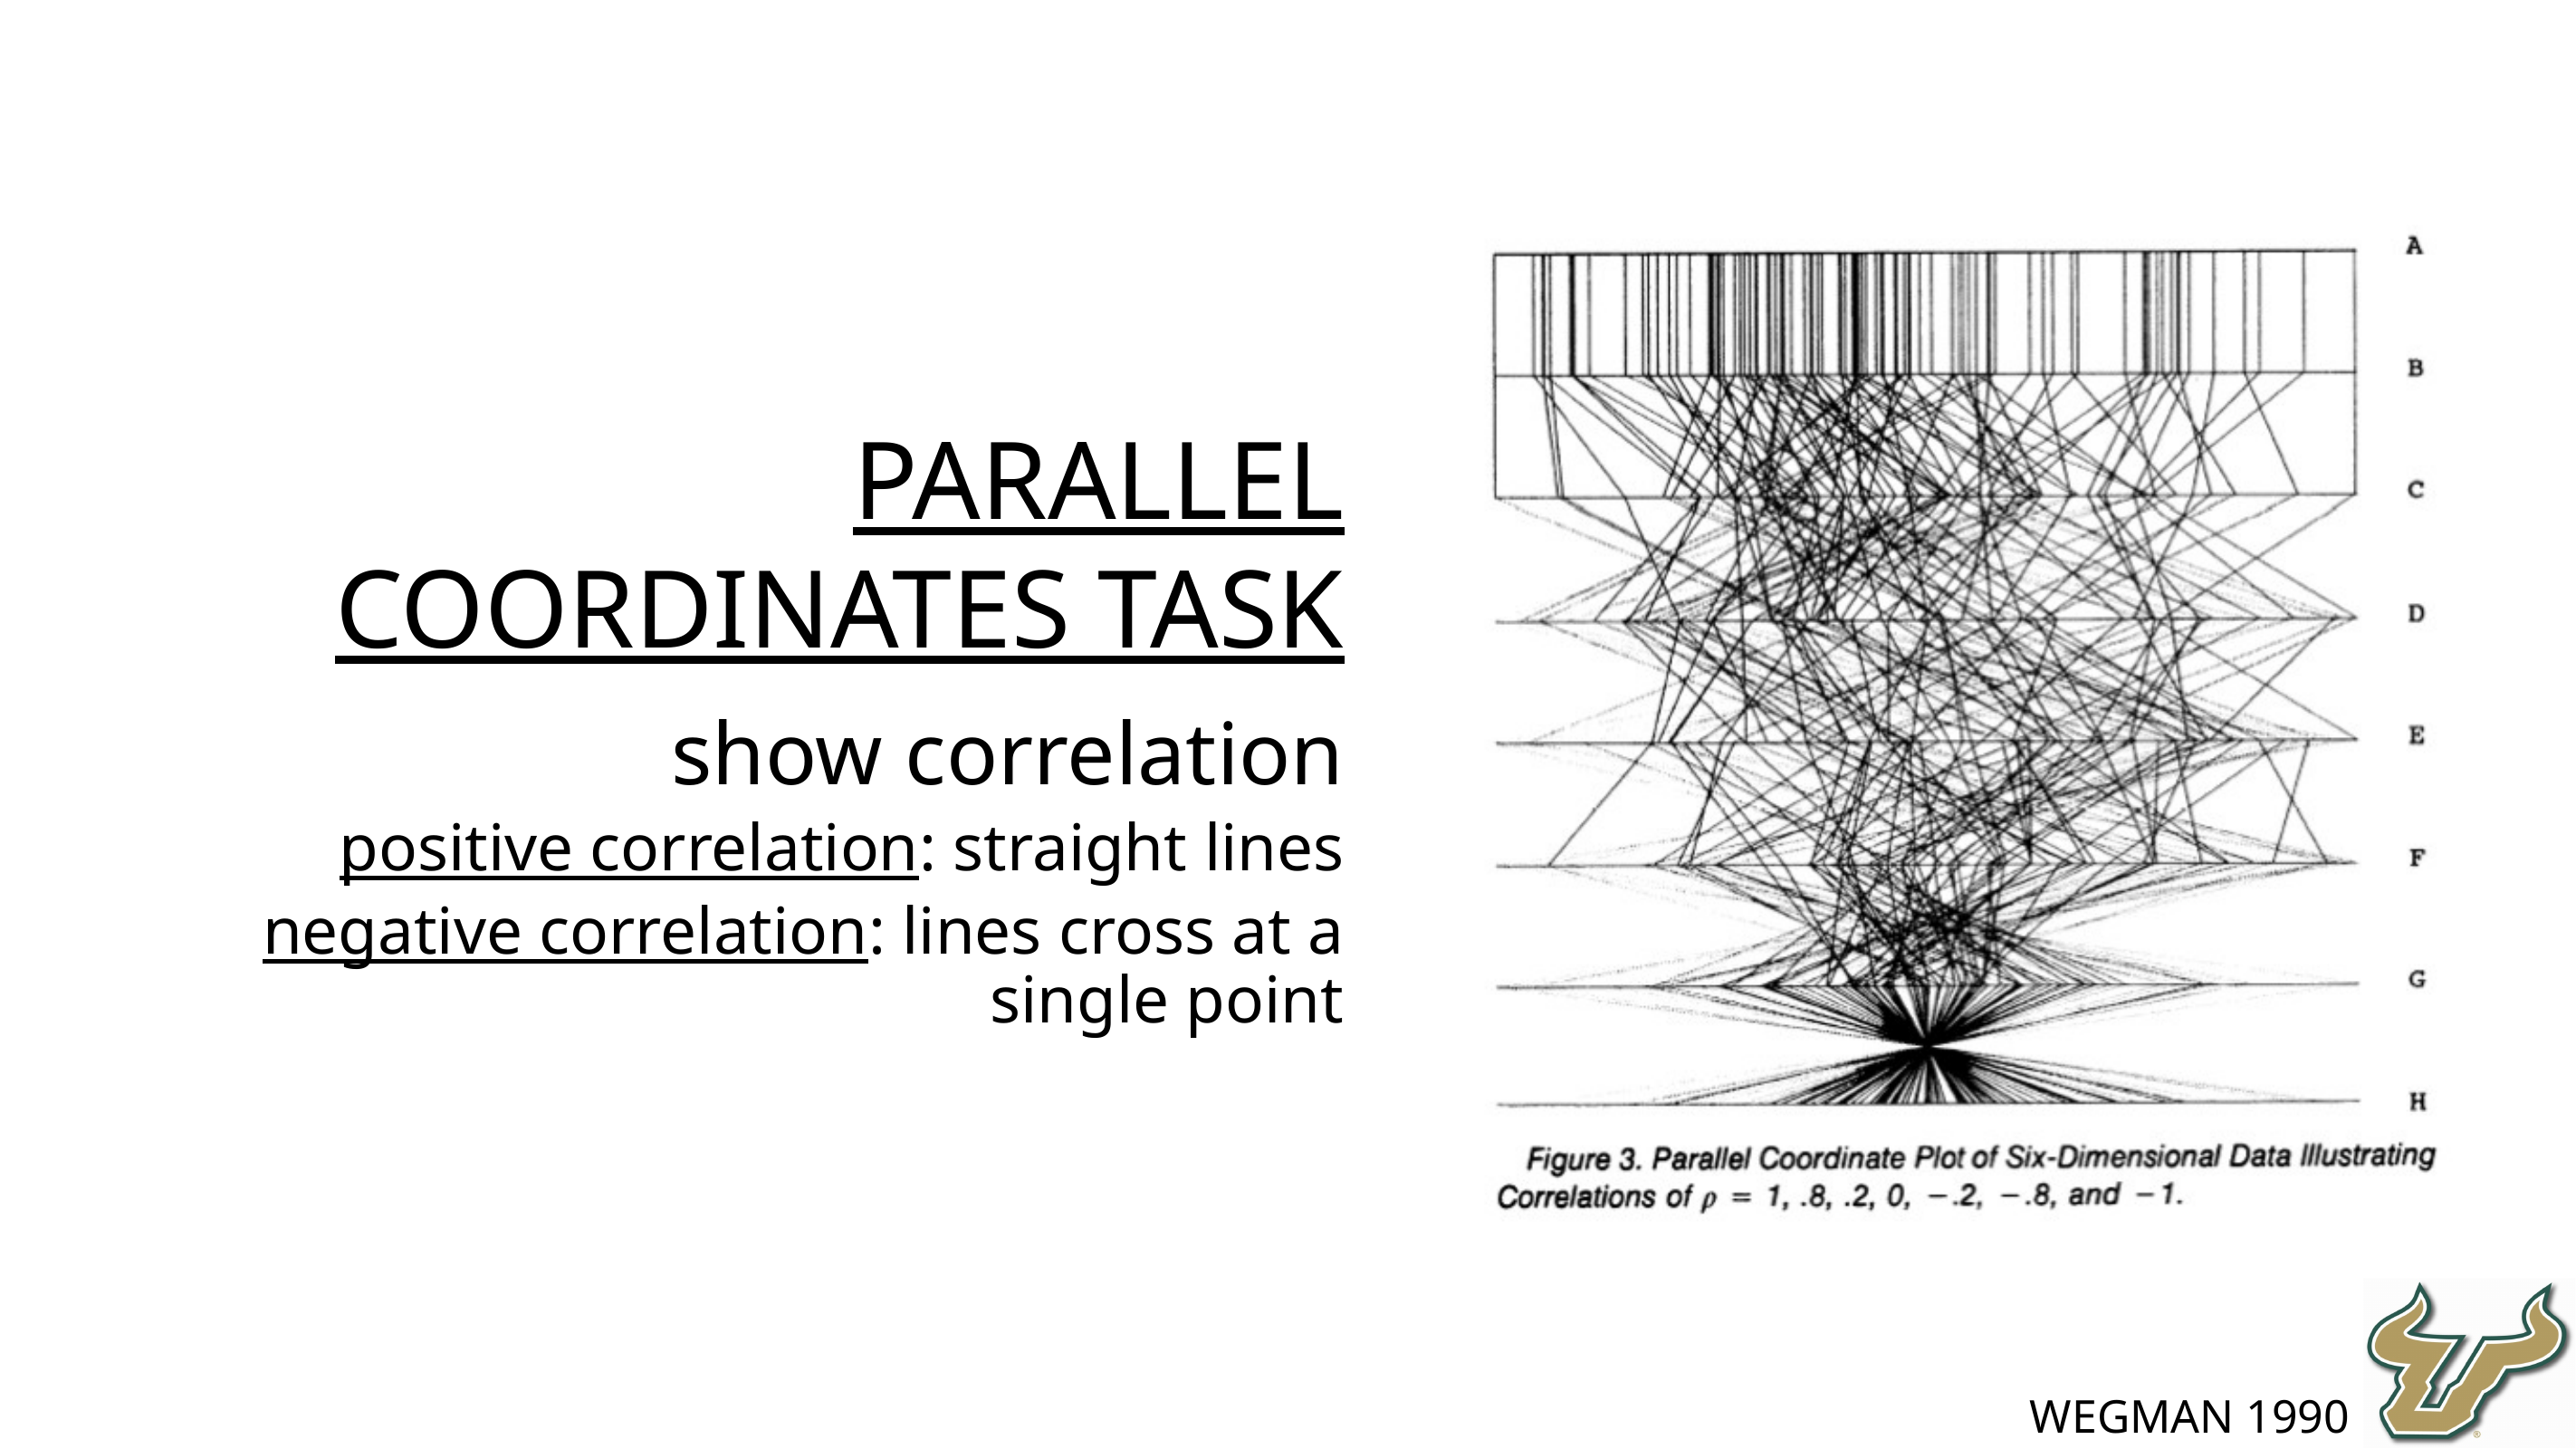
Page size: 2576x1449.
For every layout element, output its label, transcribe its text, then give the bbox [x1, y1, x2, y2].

text_box [1425, 225, 2466, 1223]
list Wegman 1990 [1004, 1380, 2363, 1449]
list PARALLEL COORDINATES TASK show correlation positive correlation: straight lines negative correlation: lines cross at a single point [0, 175, 1358, 1274]
picture [2363, 1278, 2576, 1448]
